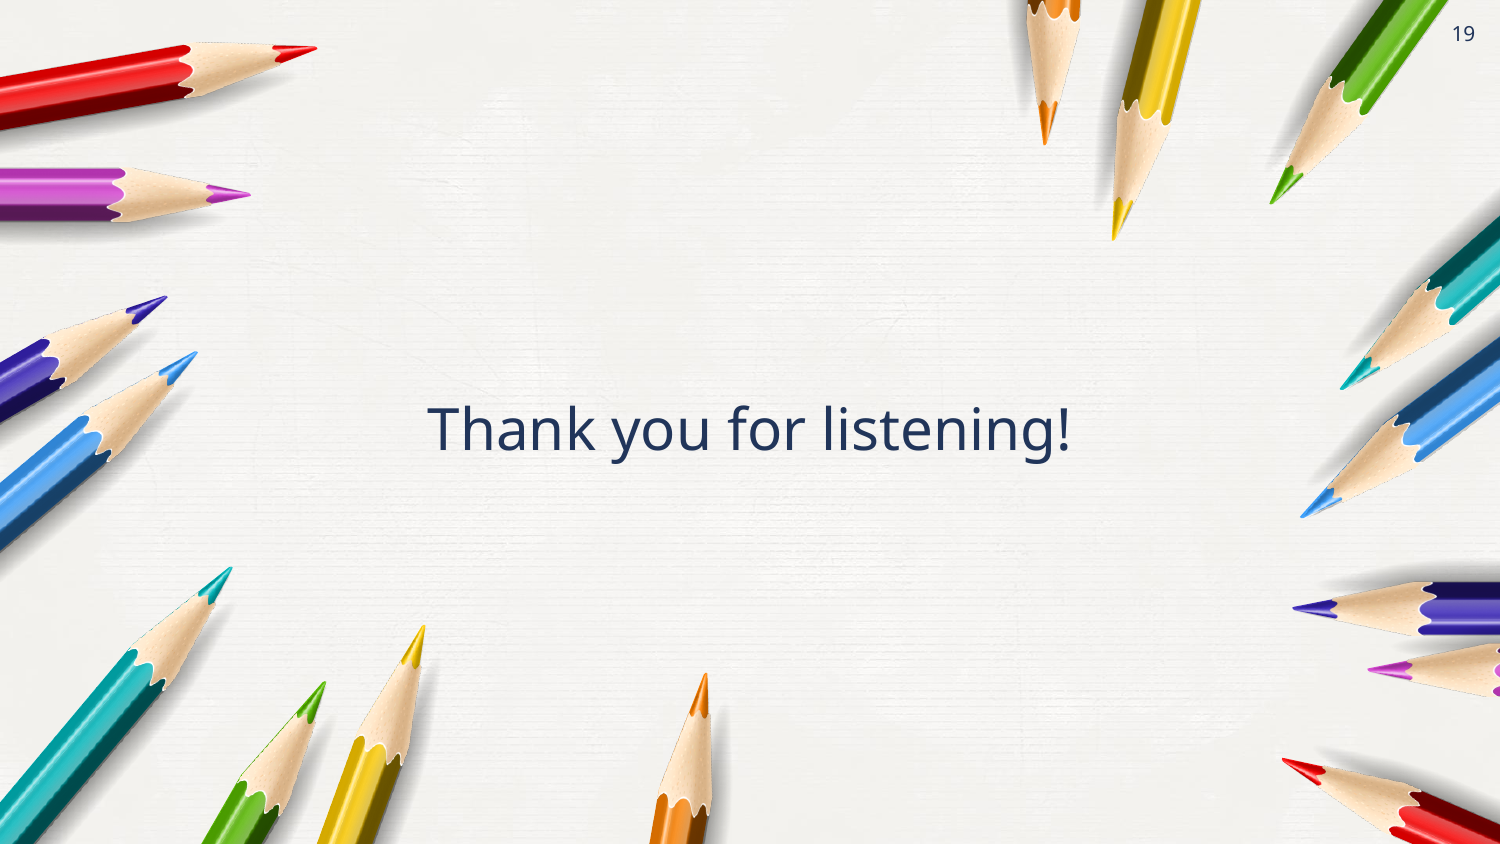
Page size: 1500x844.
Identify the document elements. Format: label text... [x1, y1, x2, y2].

slide_number ‹#› [1421, 20, 1476, 66]
list Thank you for listening! [271, 354, 1229, 490]
picture [0, 0, 1500, 844]
